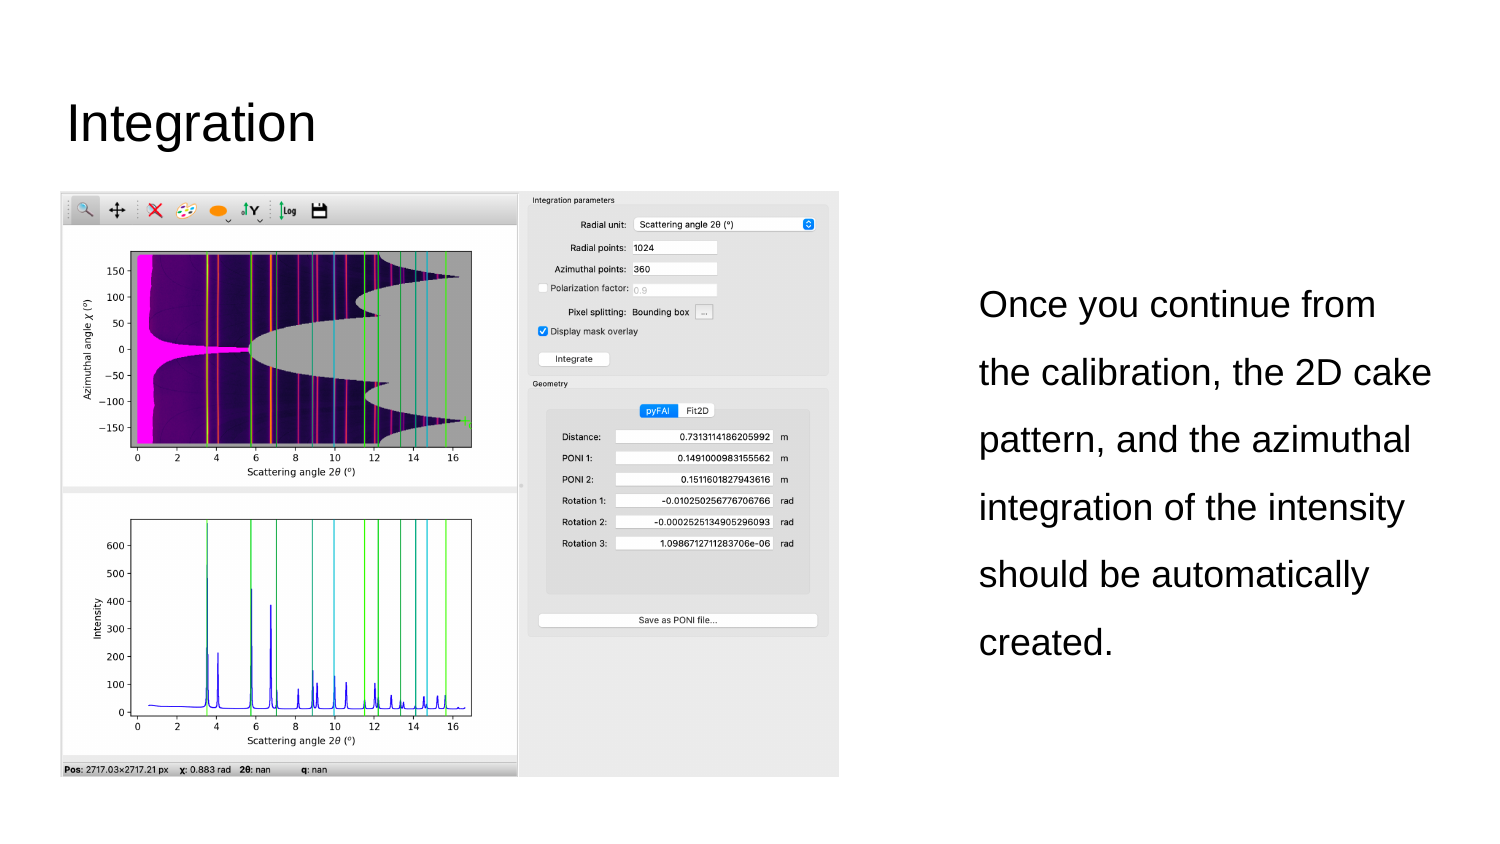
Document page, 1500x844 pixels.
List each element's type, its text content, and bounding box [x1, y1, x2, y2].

list Once you continue from the calibration, the 2D cake pattern, and the azimuthal integration of the intensity should be automatically created. [964, 242, 1449, 804]
picture [60, 191, 840, 777]
title Integration [51, 72, 1449, 167]
